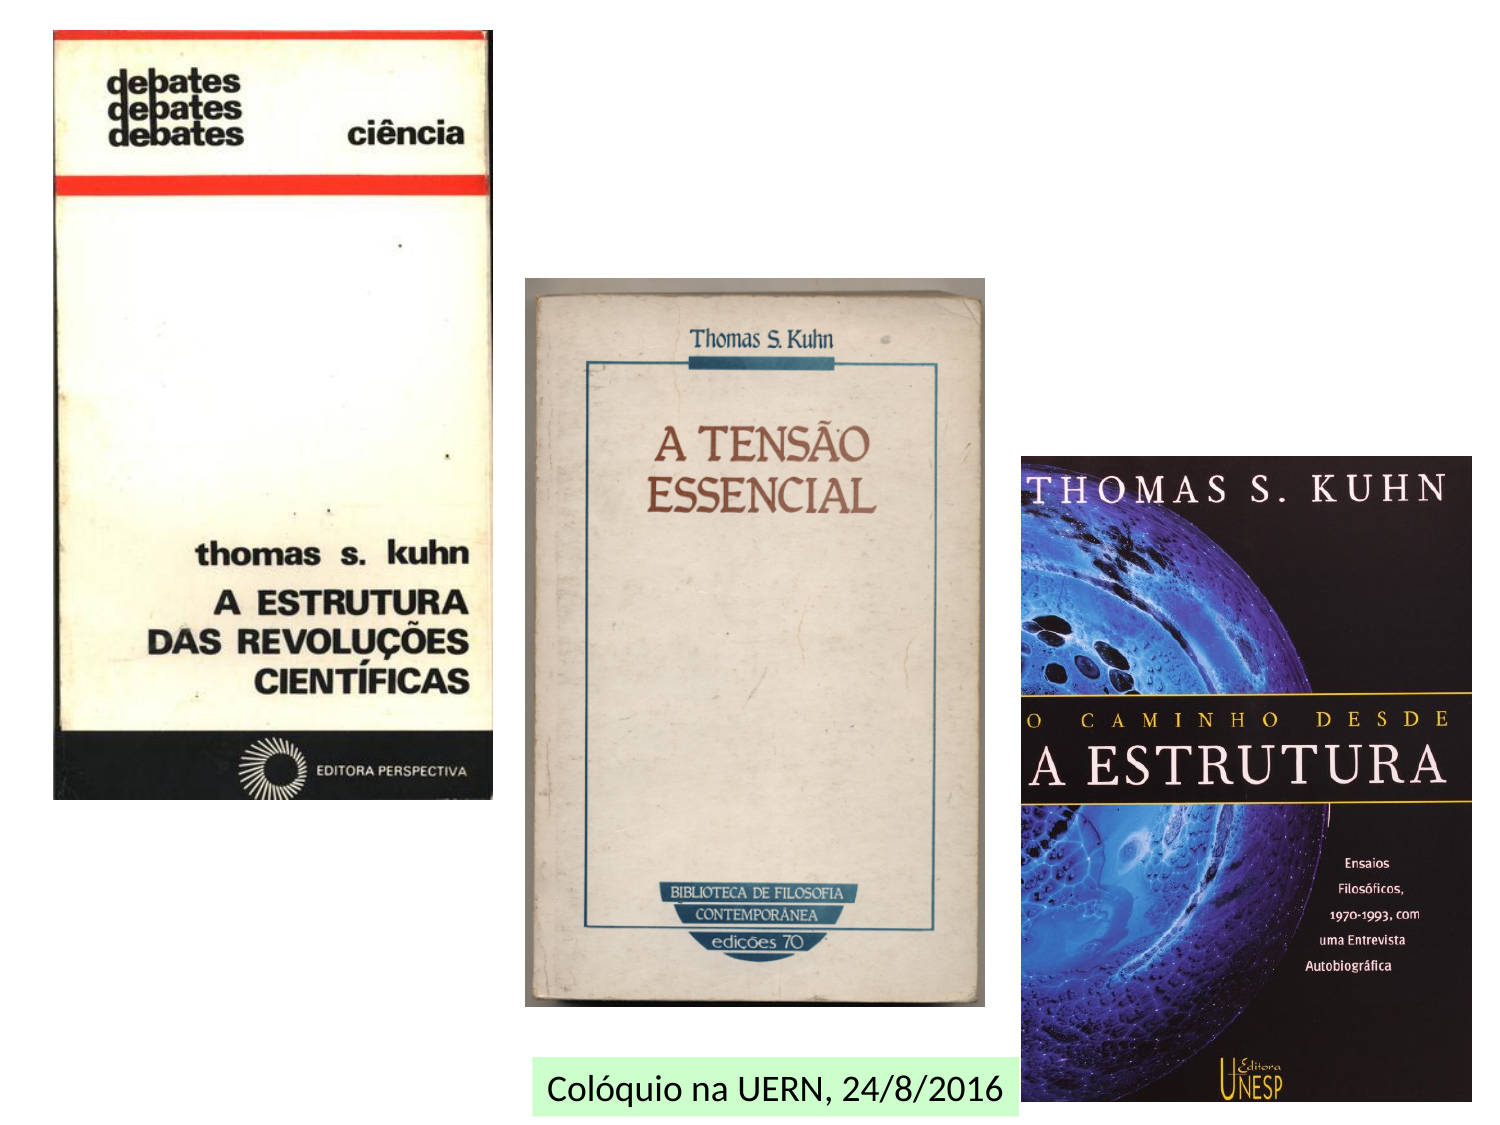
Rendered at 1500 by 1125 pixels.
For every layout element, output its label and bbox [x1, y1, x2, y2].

picture [525, 278, 986, 1008]
picture [52, 30, 493, 801]
picture [1021, 455, 1472, 1102]
